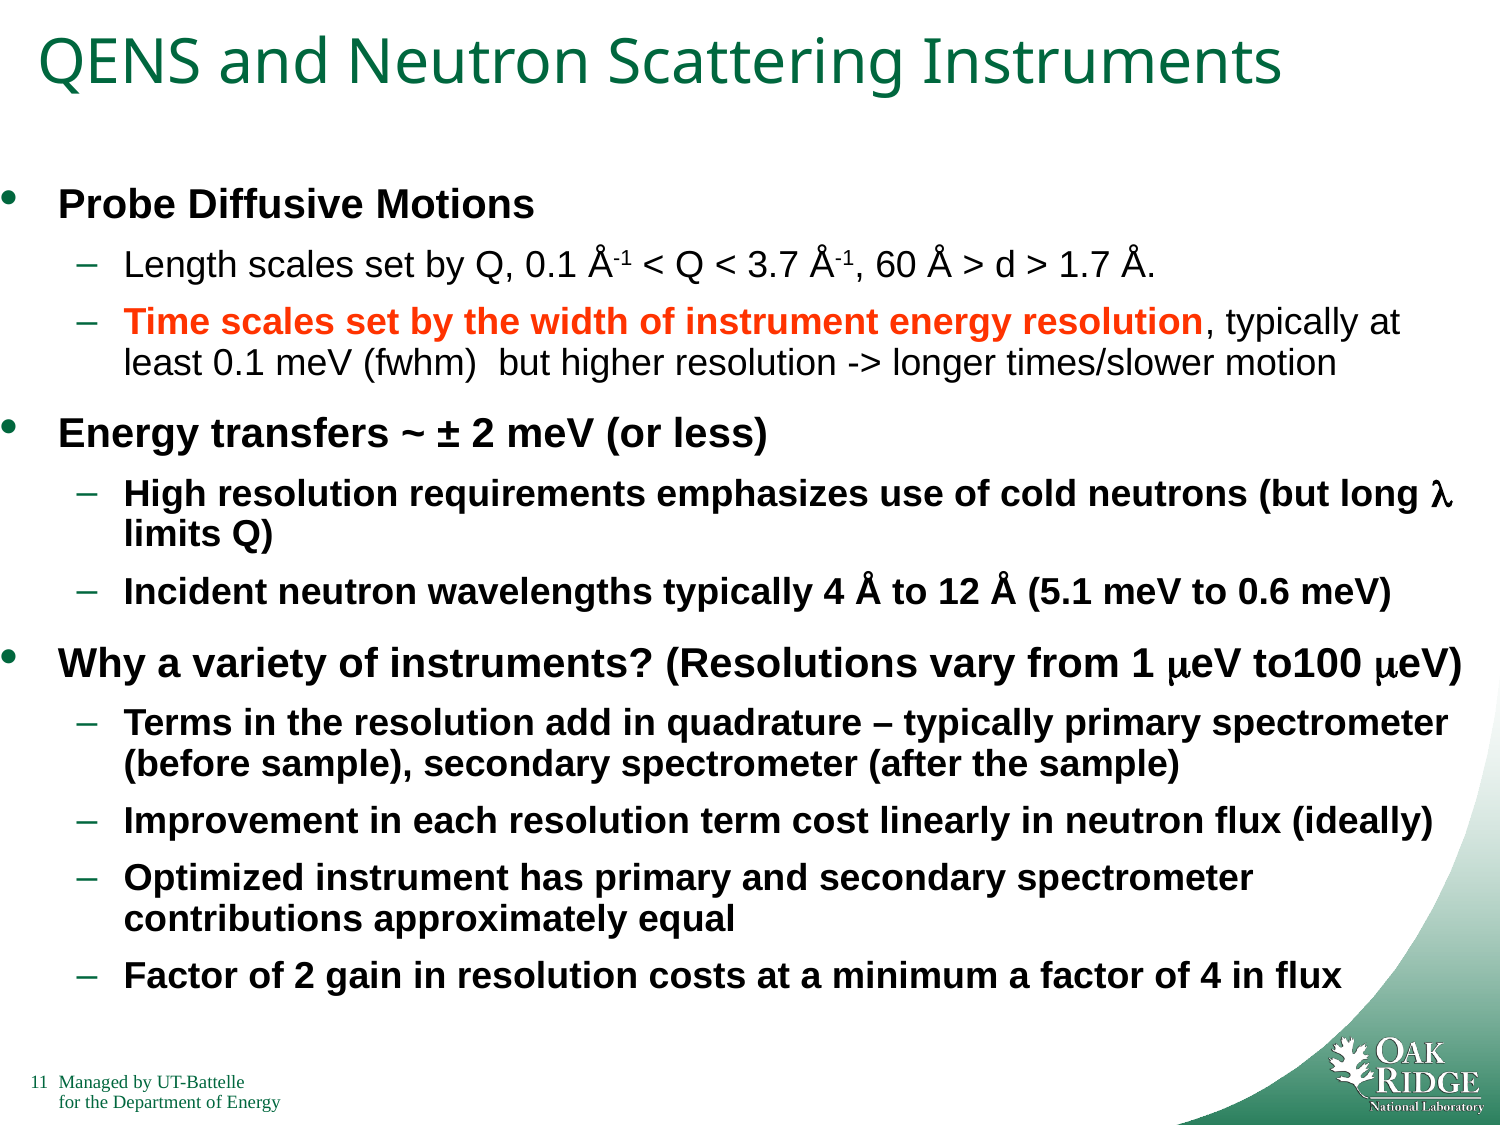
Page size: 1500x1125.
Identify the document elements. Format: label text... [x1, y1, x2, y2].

list Probe Diffusive Motions Length scales set by Q, 0.1 Å-1 < Q < 3.7 Å-1, 60 Å > d > 1.7 Å. Time scales set by the width of instrument energy resolution, typically at least 0.1 meV (fwhm) but higher resolution -> longer times/slower motion Energy transfers ~ ± 2 meV (or less) High resolution requirements emphasizes use of cold neutrons (but long l limits Q) Incident neutron wavelengths typically 4 Å to 12 Å (5.1 meV to 0.6 meV) Why a variety of instruments? (Resolutions vary from 1 meV to100 meV) Terms in the resolution add in quadrature – typically primary spectrometer (before sample), secondary spectrometer (after the sample) Improvement in each resolution term cost linearly in neutron flux (ideally) Optimized instrument has primary and secondary spectrometer contributions approximately equal Factor of 2 gain in resolution costs at a minimum a factor of 4 in flux [0, 174, 1500, 1024]
picture [1318, 1027, 1495, 1119]
title QENS and Neutron Scattering Instruments [21, 25, 1462, 174]
